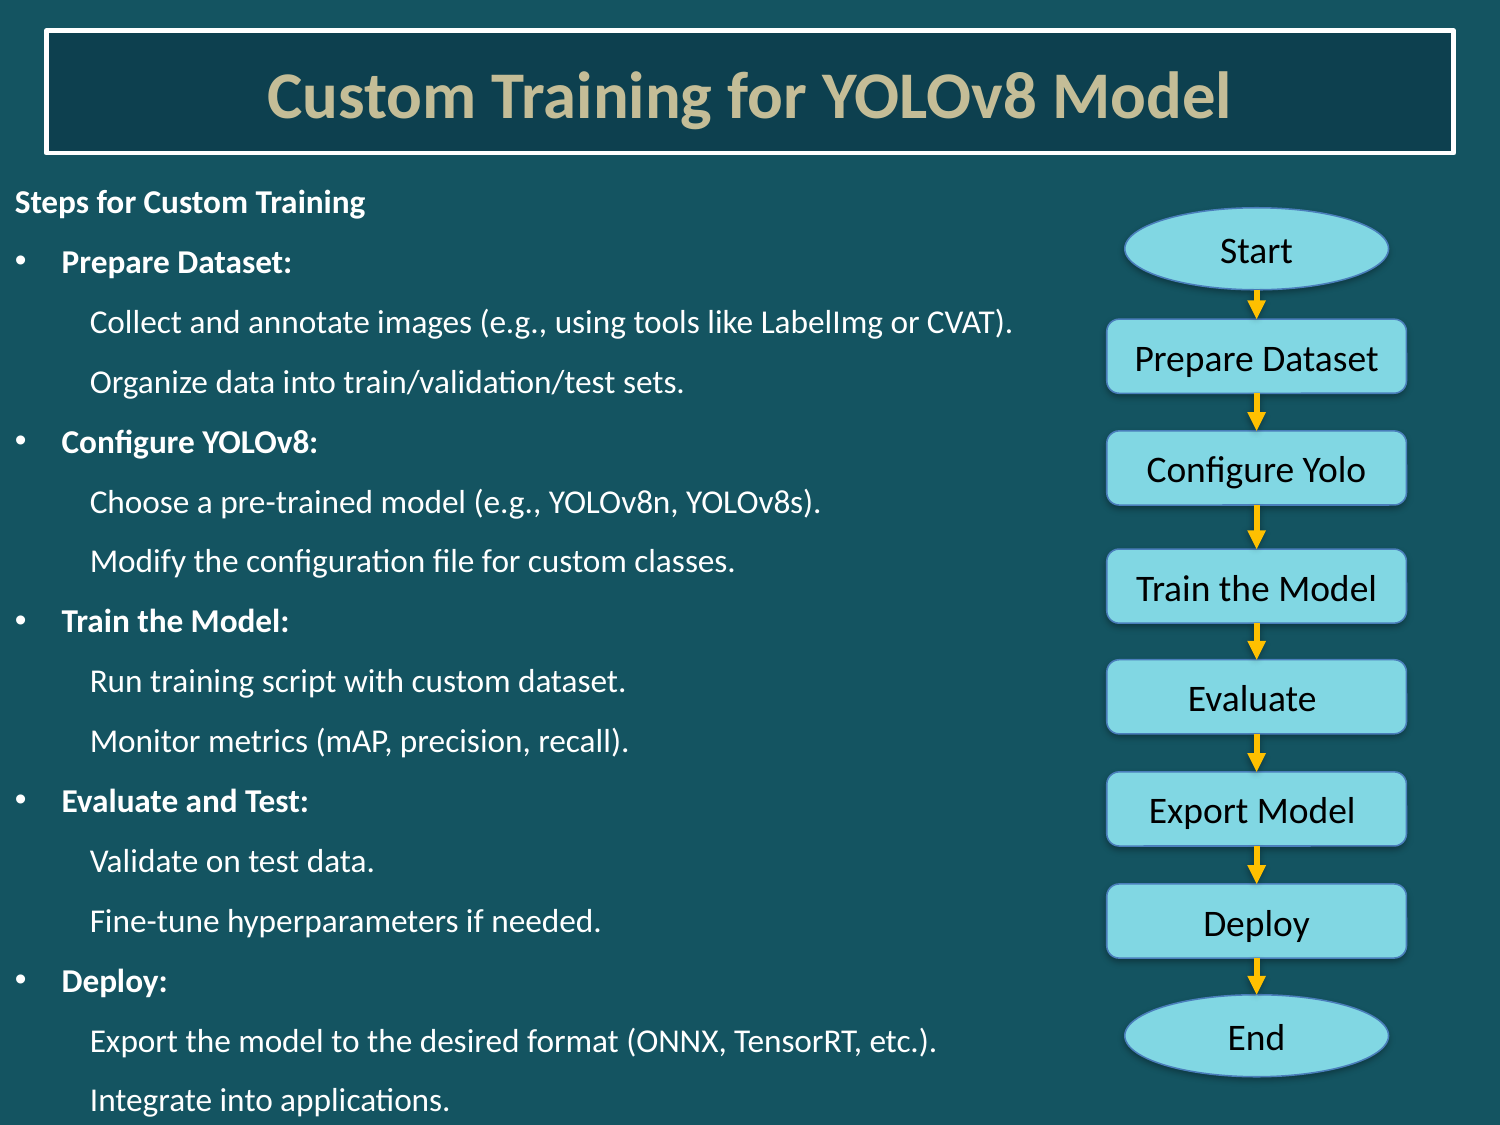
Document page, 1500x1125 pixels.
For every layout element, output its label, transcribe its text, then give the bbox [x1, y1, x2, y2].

text_box Steps for Custom Training Prepare Dataset: Collect and annotate images (e.g., using tools like LabelImg or CVAT). Organize data into train/validation/test sets. Configure YOLOv8: Choose a pre-trained model (e.g., YOLOv8n, YOLOv8s). Modify the configuration file for custom classes. Train the Model: Run training script with custom dataset. Monitor metrics (mAP, precision, recall). Evaluate and Test: Validate on test data. Fine-tune hyperparameters if needed. Deploy: Export the model to the desired format (ONNX, TensorRT, etc.). Integrate into applications. [0, 153, 1500, 1125]
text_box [1106, 207, 1407, 1077]
title Custom Training for YOLOv8 Model [46, 30, 1454, 153]
